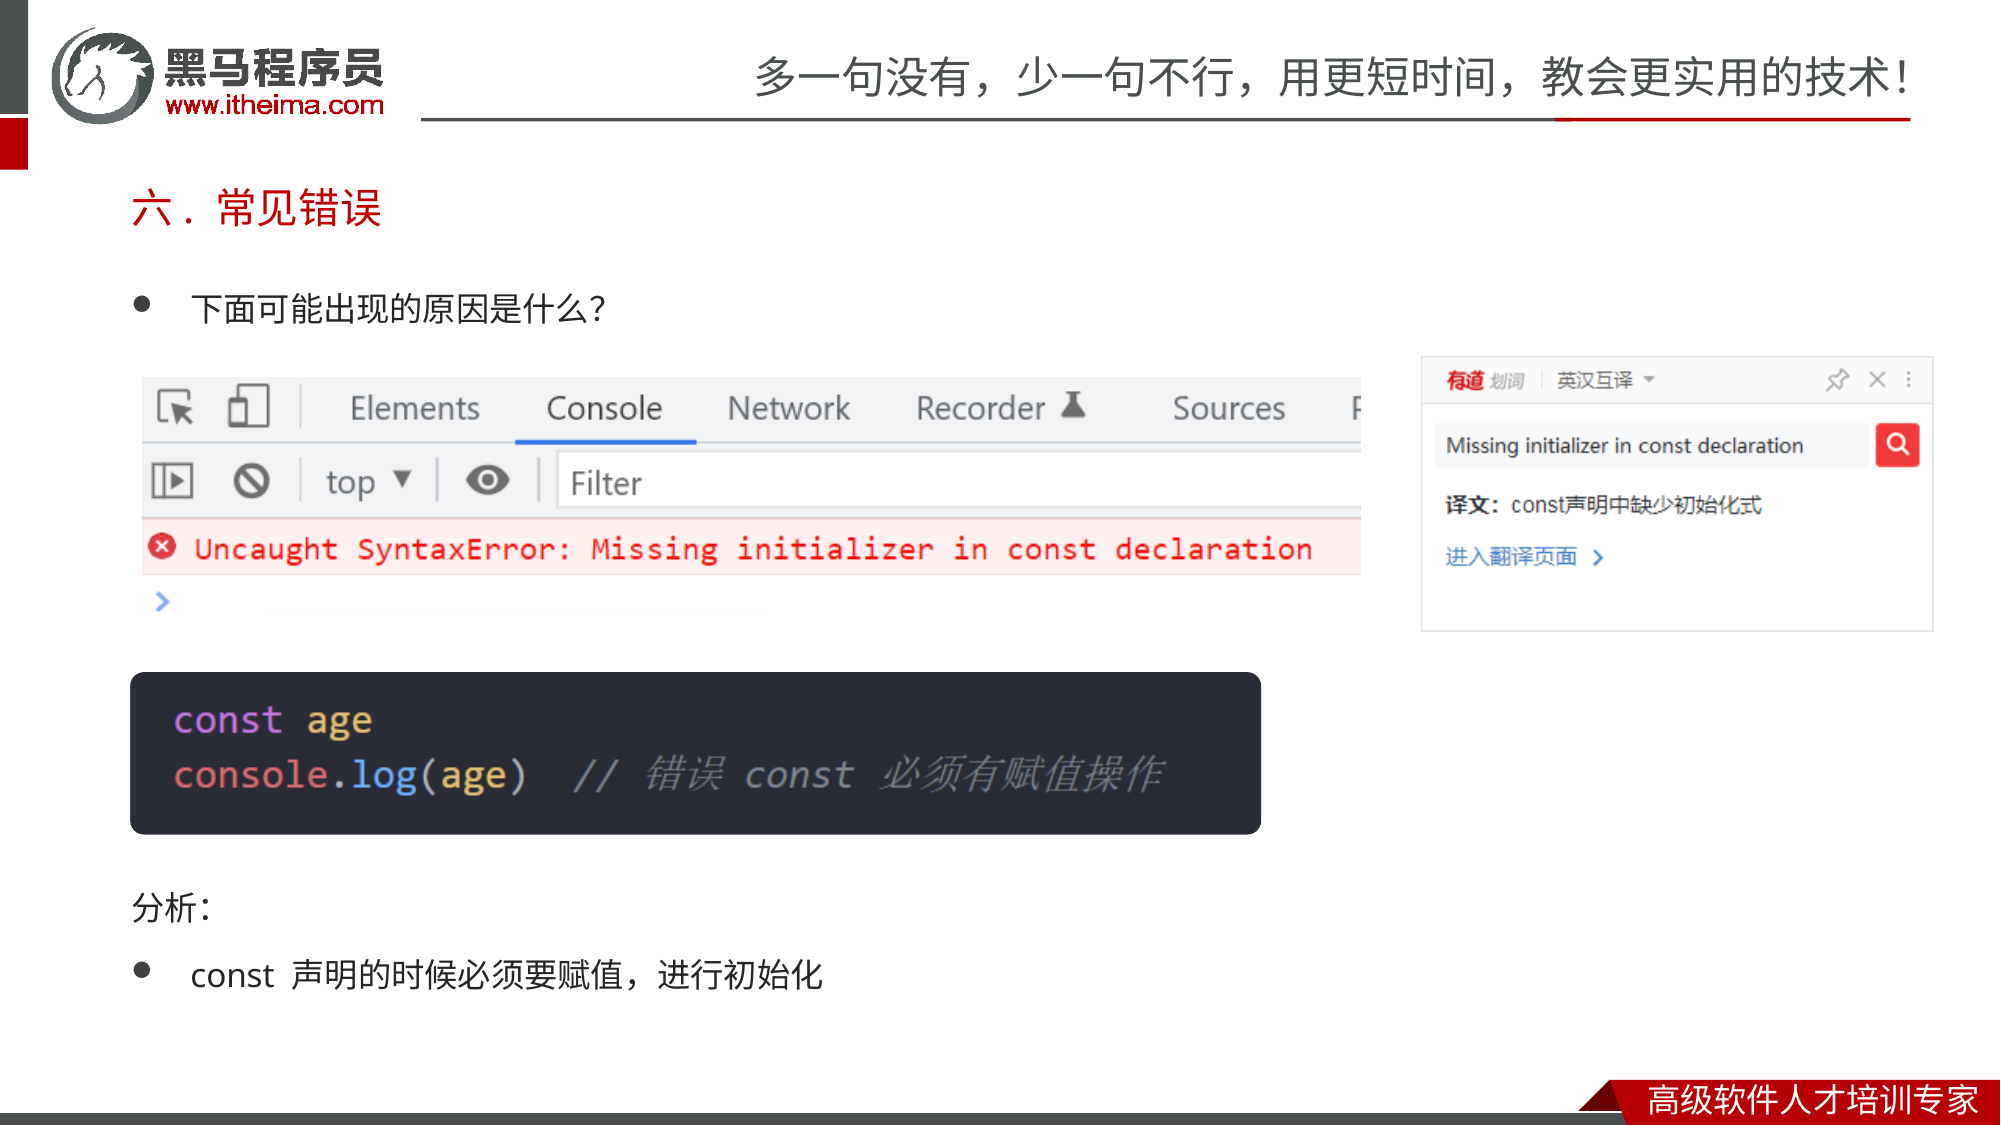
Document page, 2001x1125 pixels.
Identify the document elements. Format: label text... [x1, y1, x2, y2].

picture [50, 26, 384, 125]
picture [129, 671, 1262, 835]
title 六. 常见错误 [116, 164, 1876, 250]
picture [1420, 356, 1934, 633]
list 下面可能出现的原因是什么？ 分析： const 声明的时候必须要赋值，进行初始化 [116, 260, 1876, 1008]
picture [141, 376, 1361, 613]
